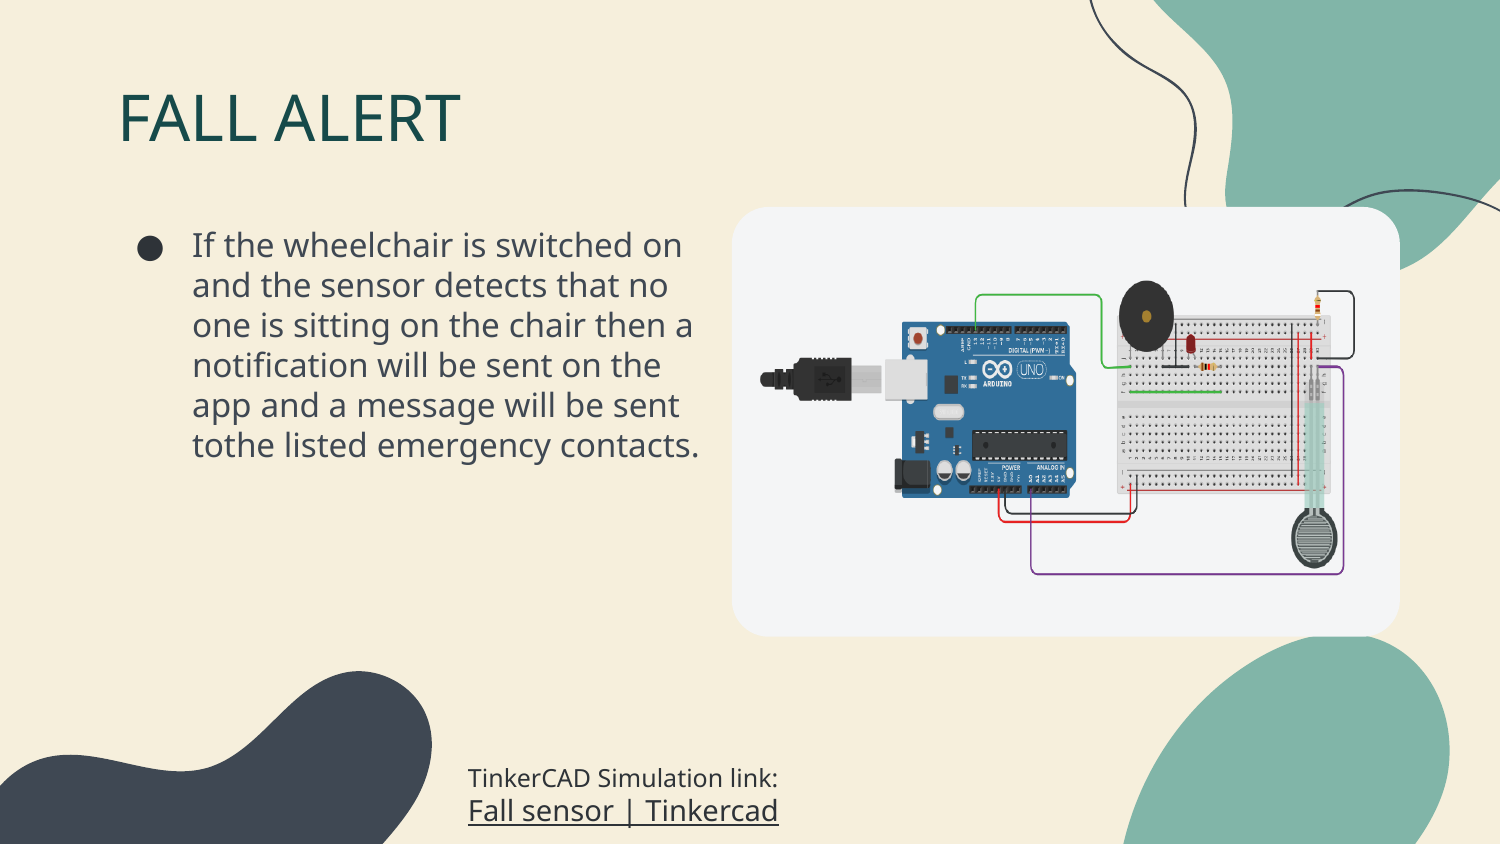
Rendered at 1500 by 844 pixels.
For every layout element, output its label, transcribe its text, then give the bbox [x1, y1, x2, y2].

title FALL ALERT [116, 77, 1066, 152]
subtitle If the wheelchair is switched on and the sensor detects that no one is sitting on the chair then a notification will be sent on the app and a message will be sent tothe listed emergency contacts. [116, 184, 729, 371]
text_box TinkerCAD Simulation link: Fall sensor | Tinkercad [377, 747, 1500, 844]
picture [731, 206, 1401, 637]
